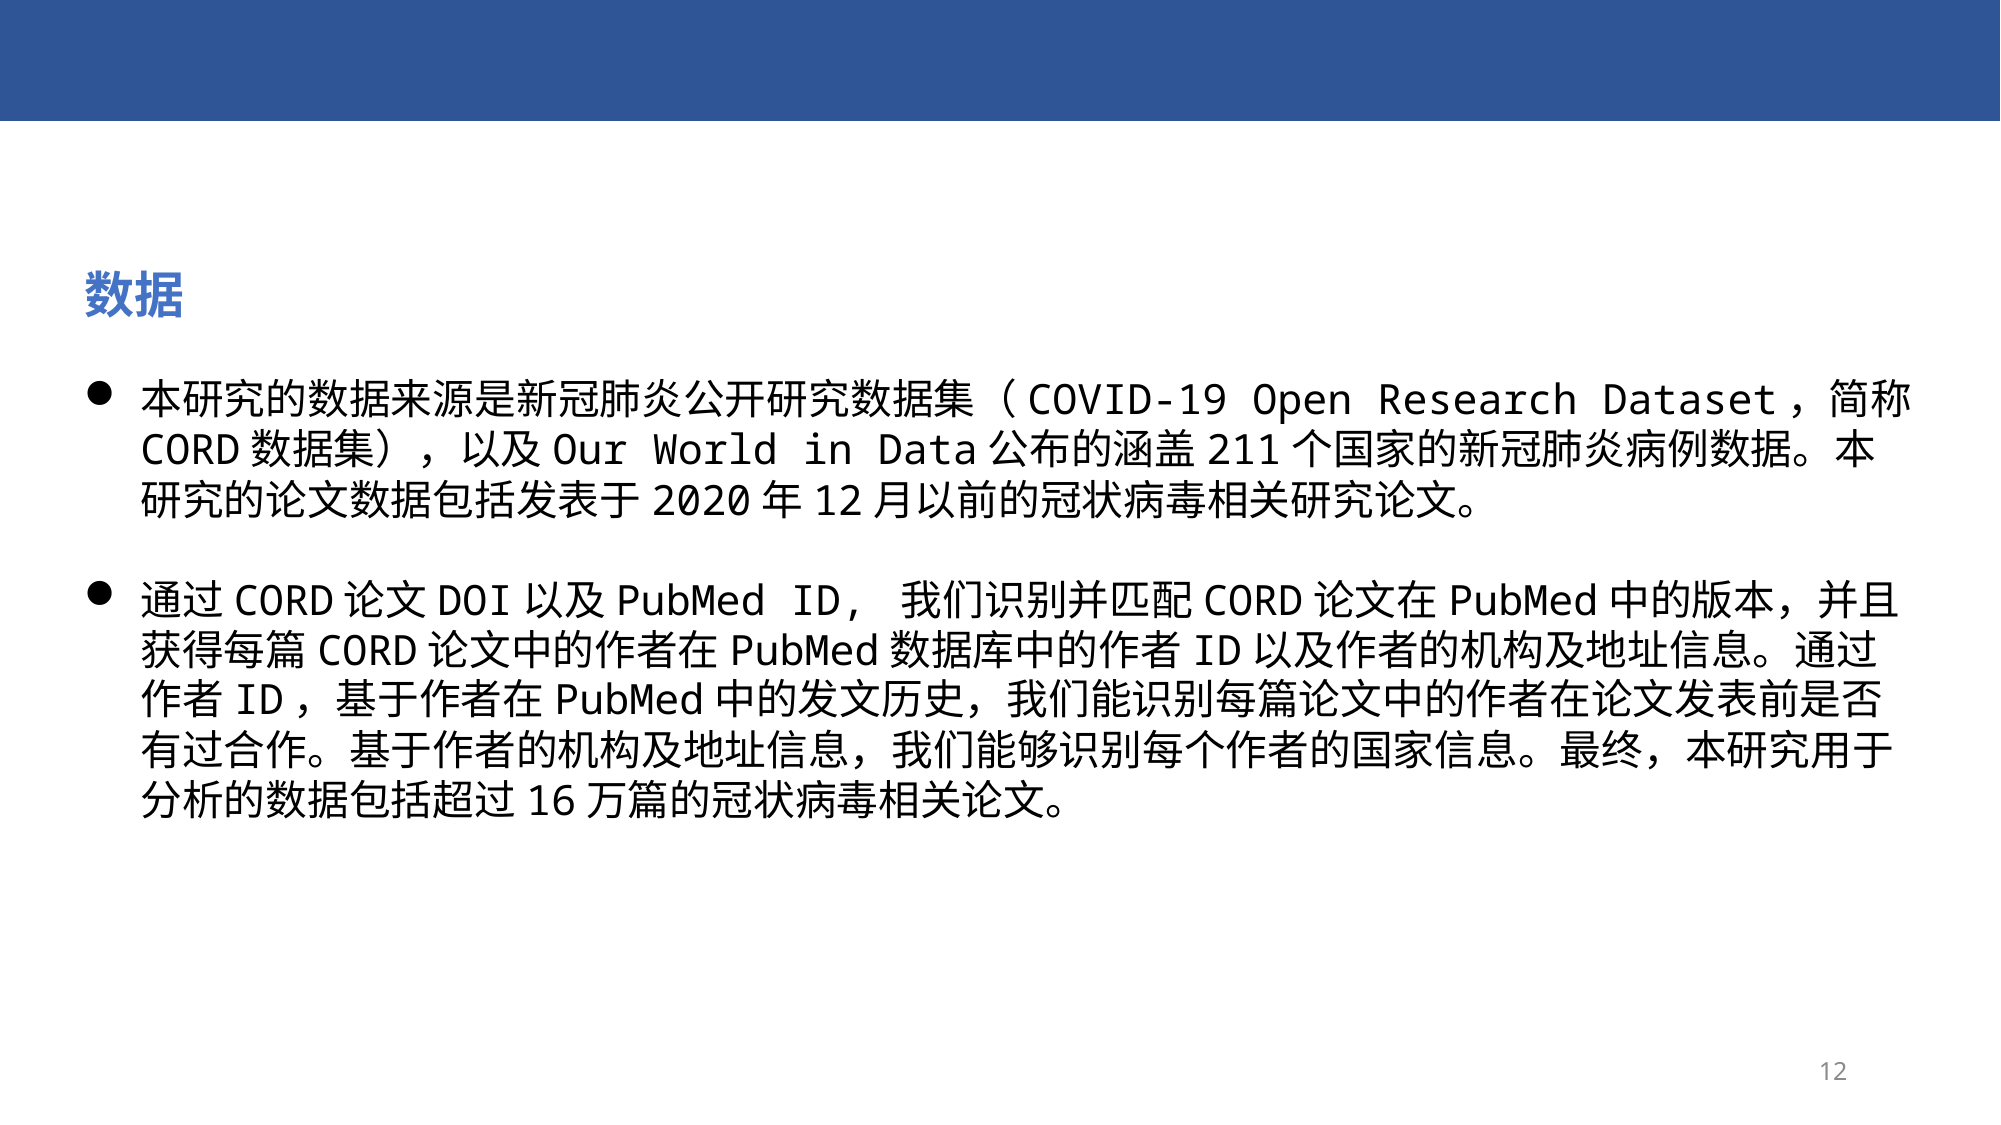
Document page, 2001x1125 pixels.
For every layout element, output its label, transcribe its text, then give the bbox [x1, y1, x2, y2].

text_box 12 [1412, 1042, 1863, 1103]
text_box 数据 本研究的数据来源是新冠肺炎公开研究数据集（COVID-19 Open Research Dataset，简称CORD数据集），以及Our World in Data公布的涵盖211个国家的新冠肺炎病例数据。本研究的论文数据包括发表于2020年12月以前的冠状病毒相关研究论文。 通过CORD论文DOI以及PubMed ID, 我们识别并匹配CORD论文在PubMed中的版本，并且获得每篇CORD论文中的作者在PubMed数据库中的作者ID以及作者的机构及地址信息。通过作者ID，基于作者在PubMed中的发文历史，我们能识别每篇论文中的作者在论文发表前是否有过合作。基于作者的机构及地址信息，我们能够识别每个作者的国家信息。最终，本研究用于分析的数据包括超过16万篇的冠状病毒相关论文。 [69, 255, 1931, 831]
text_box [0, 0, 2000, 122]
